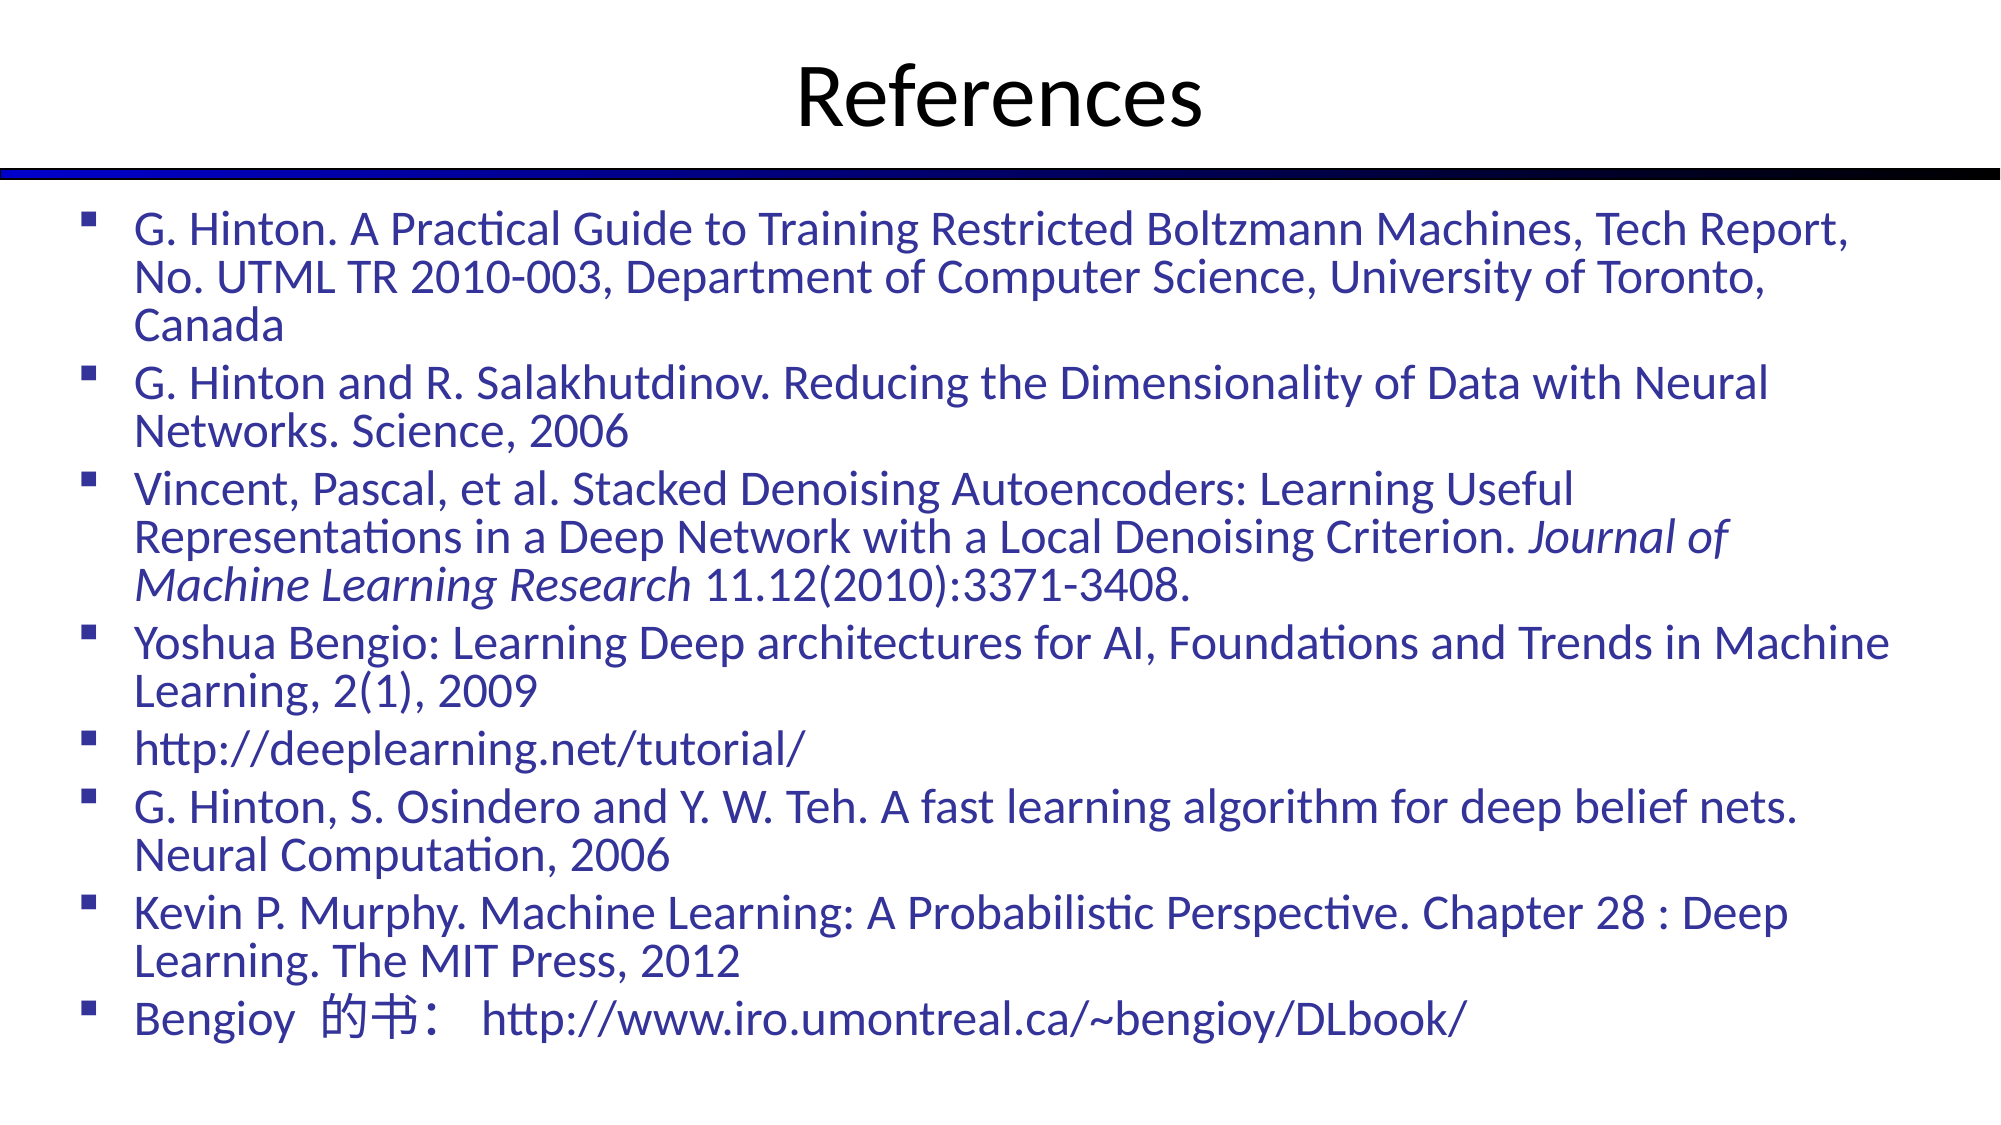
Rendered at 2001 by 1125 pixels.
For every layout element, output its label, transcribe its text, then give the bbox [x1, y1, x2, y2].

title References [0, 0, 2000, 184]
list G. Hinton. A Practical Guide to Training Restricted Boltzmann Machines, Tech Report, No. UTML TR 2010-003, Department of Computer Science, University of Toronto, Canada G. Hinton and R. Salakhutdinov. Reducing the Dimensionality of Data with Neural Networks. Science, 2006 Vincent, Pascal, et al. Stacked Denoising Autoencoders: Learning Useful Representations in a Deep Network with a Local Denoising Criterion. Journal of Machine Learning Research 11.12(2010):3371-3408. Yoshua Bengio: Learning Deep architectures for AI, Foundations and Trends in Machine Learning, 2(1), 2009 http://deeplearning.net/tutorial/ G. Hinton, S. Osindero and Y. W. Teh. A fast learning algorithm for deep belief nets. Neural Computation, 2006 Kevin P. Murphy. Machine Learning: A Probabilistic Perspective. Chapter 28 : Deep Learning. The MIT Press, 2012 Bengioy 的书：http://www.iro.umontreal.ca/~bengioy/DLbook/ [62, 199, 1930, 977]
